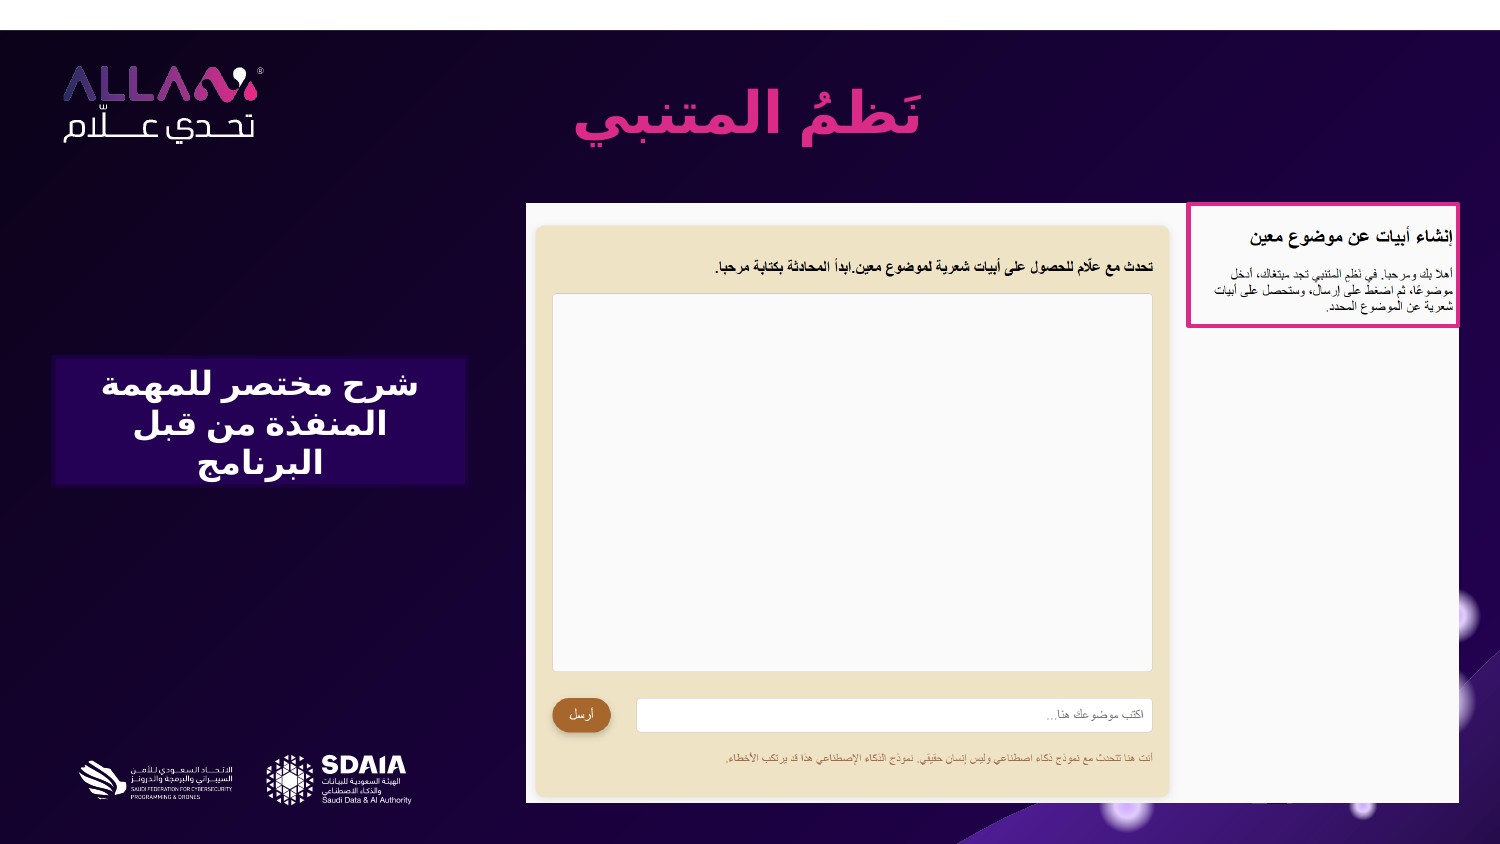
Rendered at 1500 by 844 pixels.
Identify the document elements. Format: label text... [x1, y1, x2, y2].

picture [63, 66, 185, 153]
picture [525, 203, 1459, 803]
picture [63, 747, 248, 813]
title نَظمُ المتنبي [185, 60, 1325, 155]
text_box شرح مختصر للمهمة المنفذة من قبل البرنامج [53, 357, 468, 487]
text_box [0, 0, 1500, 31]
picture [264, 754, 414, 806]
